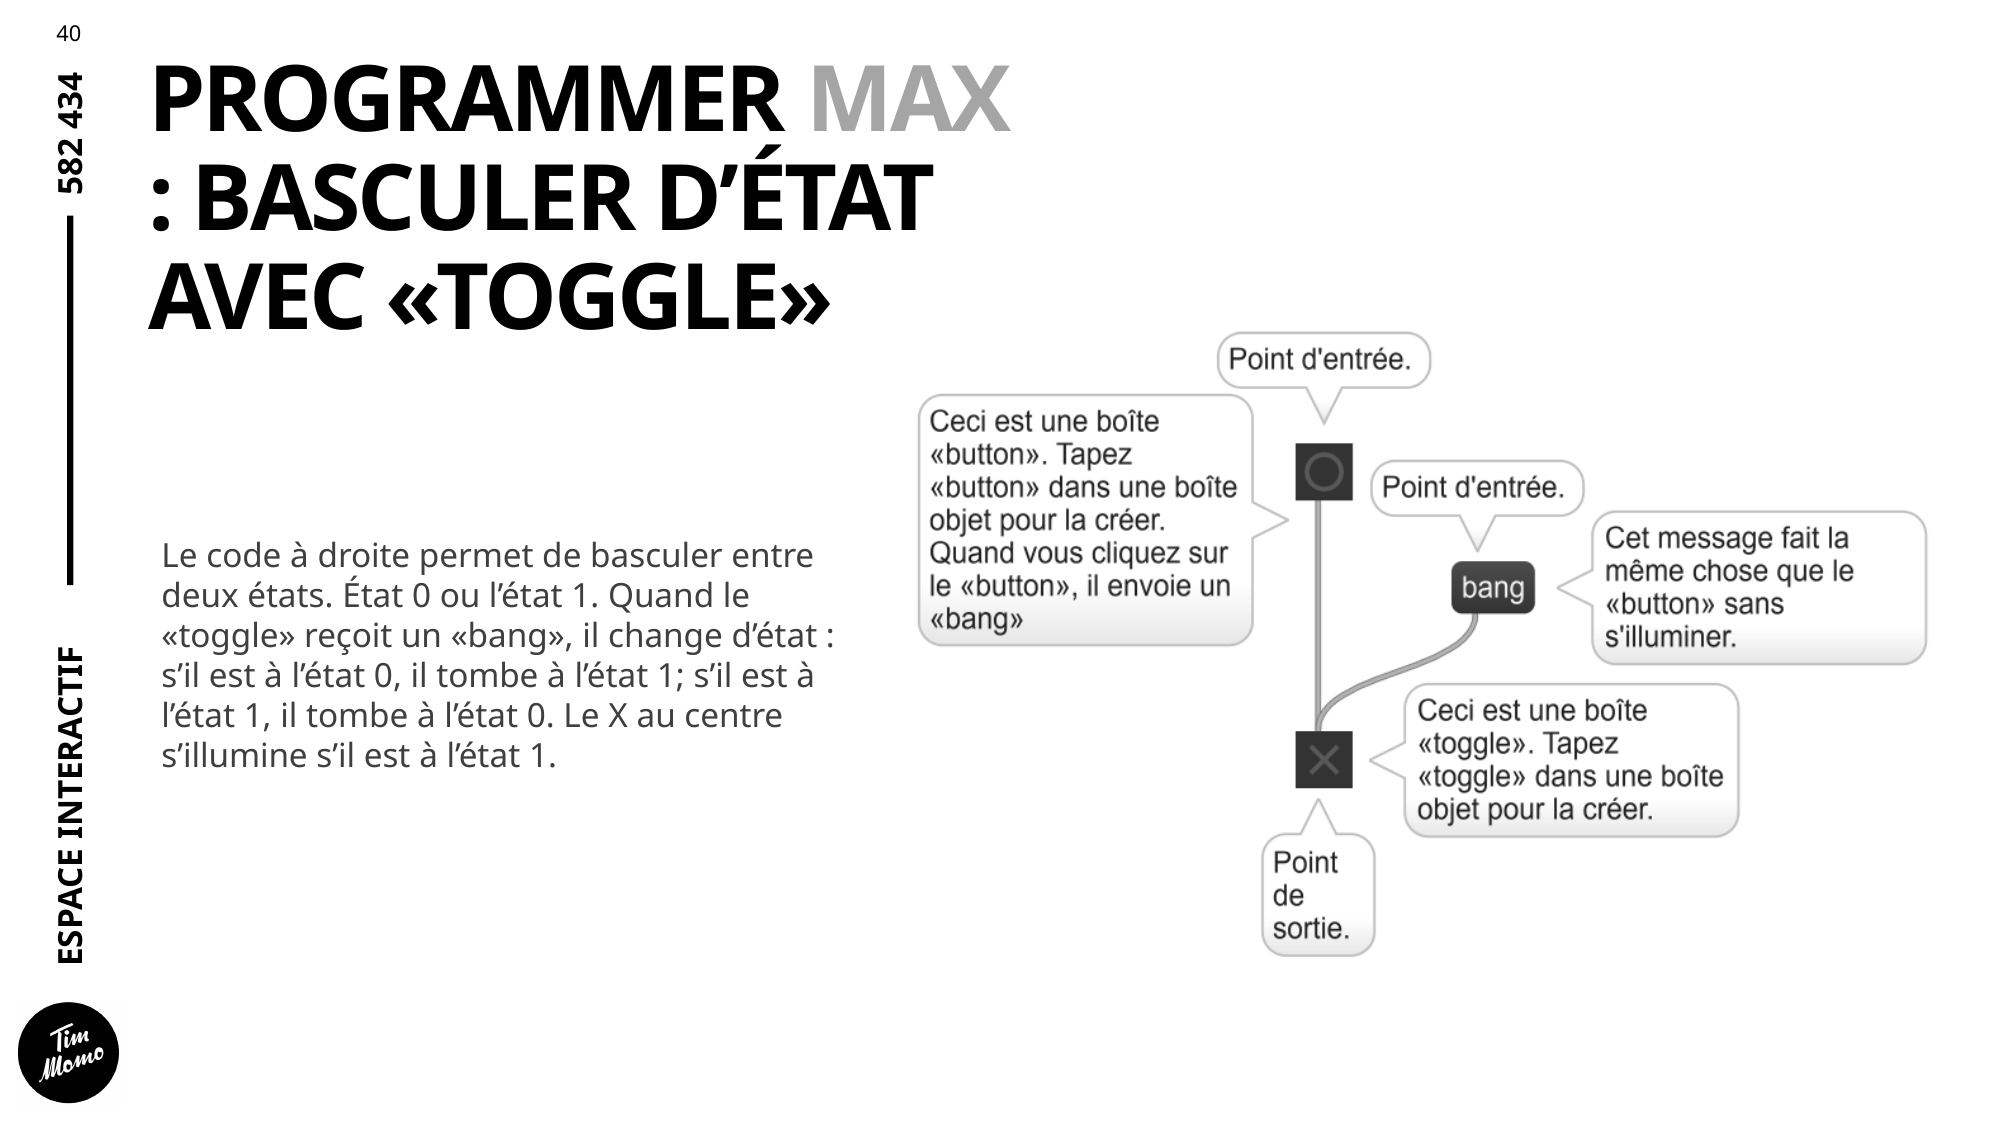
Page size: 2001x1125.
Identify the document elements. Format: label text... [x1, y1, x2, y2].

title PROGRAMMER MAX : BASCULER D’ÉTAT AVEC «TOGGLE» [133, 44, 1028, 520]
picture [15, 1000, 123, 1107]
text_box Le code à droite permet de basculer entre deux états. État 0 ou l’état 1. Quand le «toggle» reçoit un «bang», il change d’état : s’il est à l’état 0, il tombe à l’état 1; s’il est à l’état 1, il tombe à l’état 0. Le X au centre s’illumine s’il est à l’état 1. [146, 527, 893, 782]
picture [899, 309, 1946, 976]
